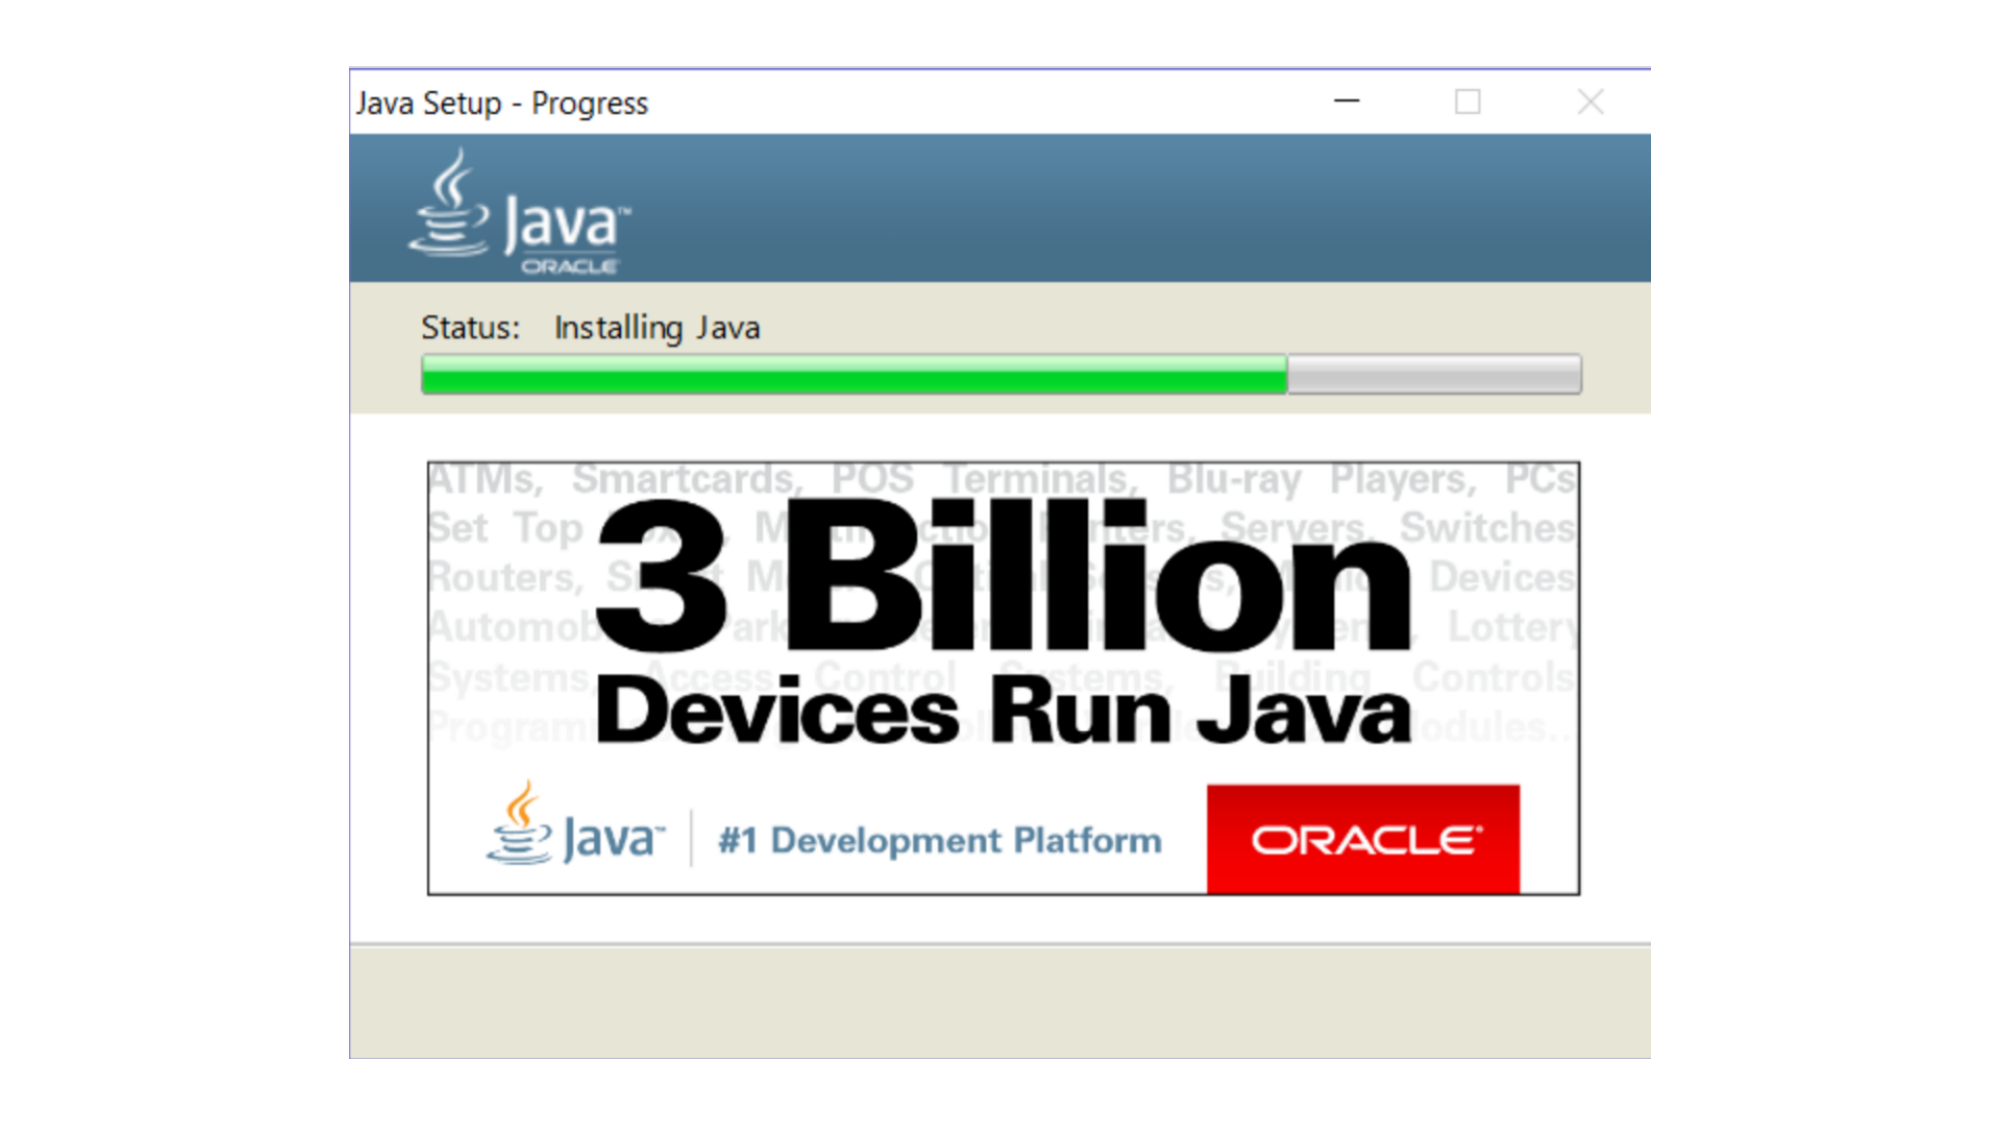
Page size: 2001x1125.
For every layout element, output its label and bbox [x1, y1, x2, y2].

picture [349, 66, 1651, 1059]
